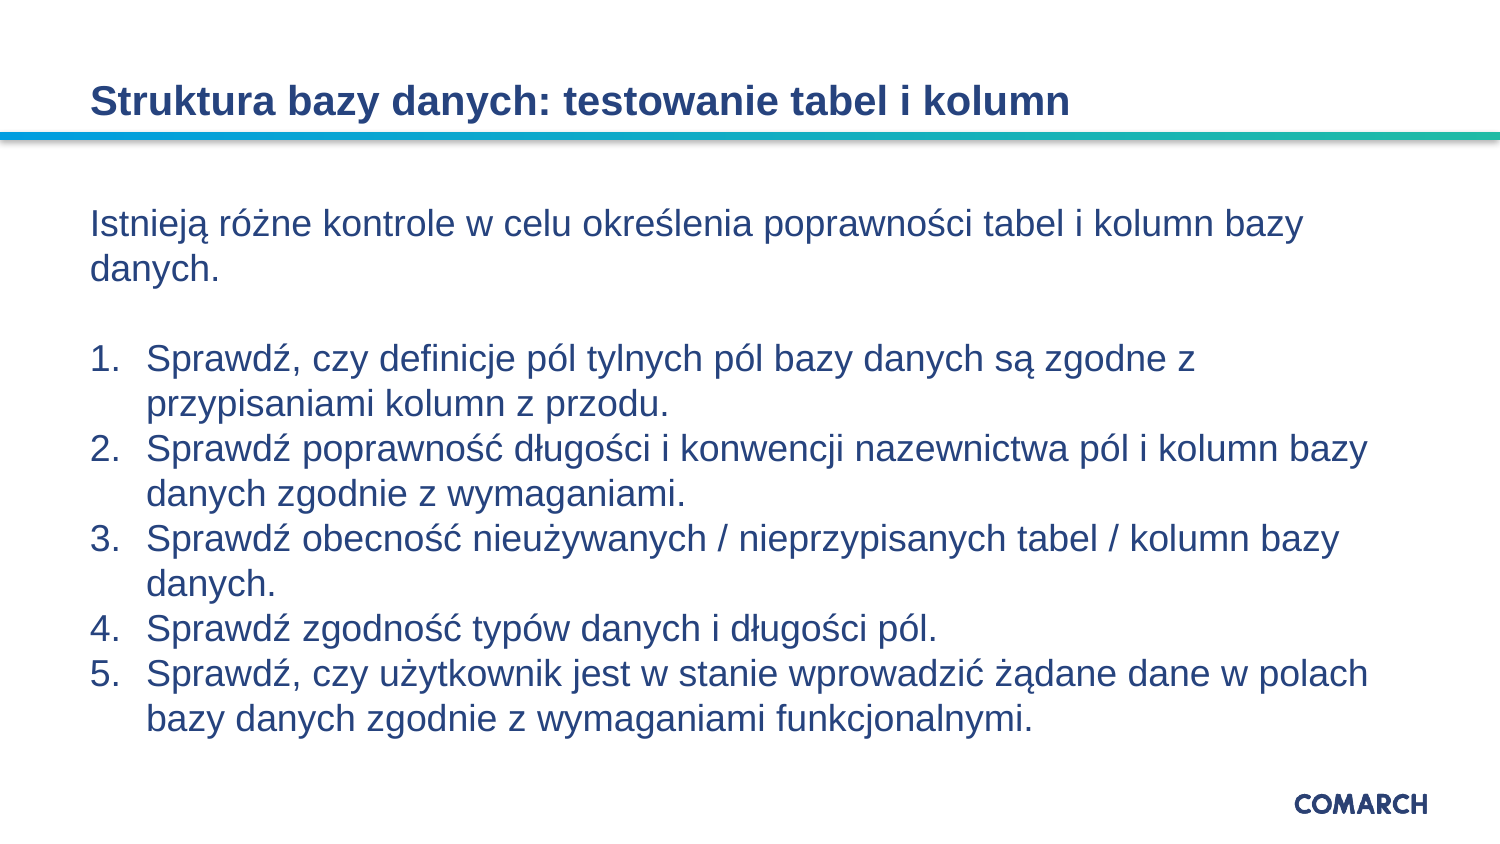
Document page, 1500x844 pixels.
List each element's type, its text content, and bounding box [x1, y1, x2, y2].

picture [1294, 793, 1427, 814]
title Struktura bazy danych: testowanie tabel i kolumn [75, 19, 1425, 132]
text_box Istnieją różne kontrole w celu określenia poprawności tabel i kolumn bazy danych. Sprawdź, czy definicje pól tylnych pól bazy danych są zgodne z przypisaniami kolumn z przodu. Sprawdź poprawność długości i konwencji nazewnictwa pól i kolumn bazy danych zgodnie z wymaganiami. Sprawdź obecność nieużywanych / nieprzypisanych tabel / kolumn bazy danych. Sprawdź zgodność typów danych i długości pól. Sprawdź, czy użytkownik jest w stanie wprowadzić żądane dane w polach bazy danych zgodnie z wymaganiami funkcjonalnymi. [75, 191, 1439, 747]
